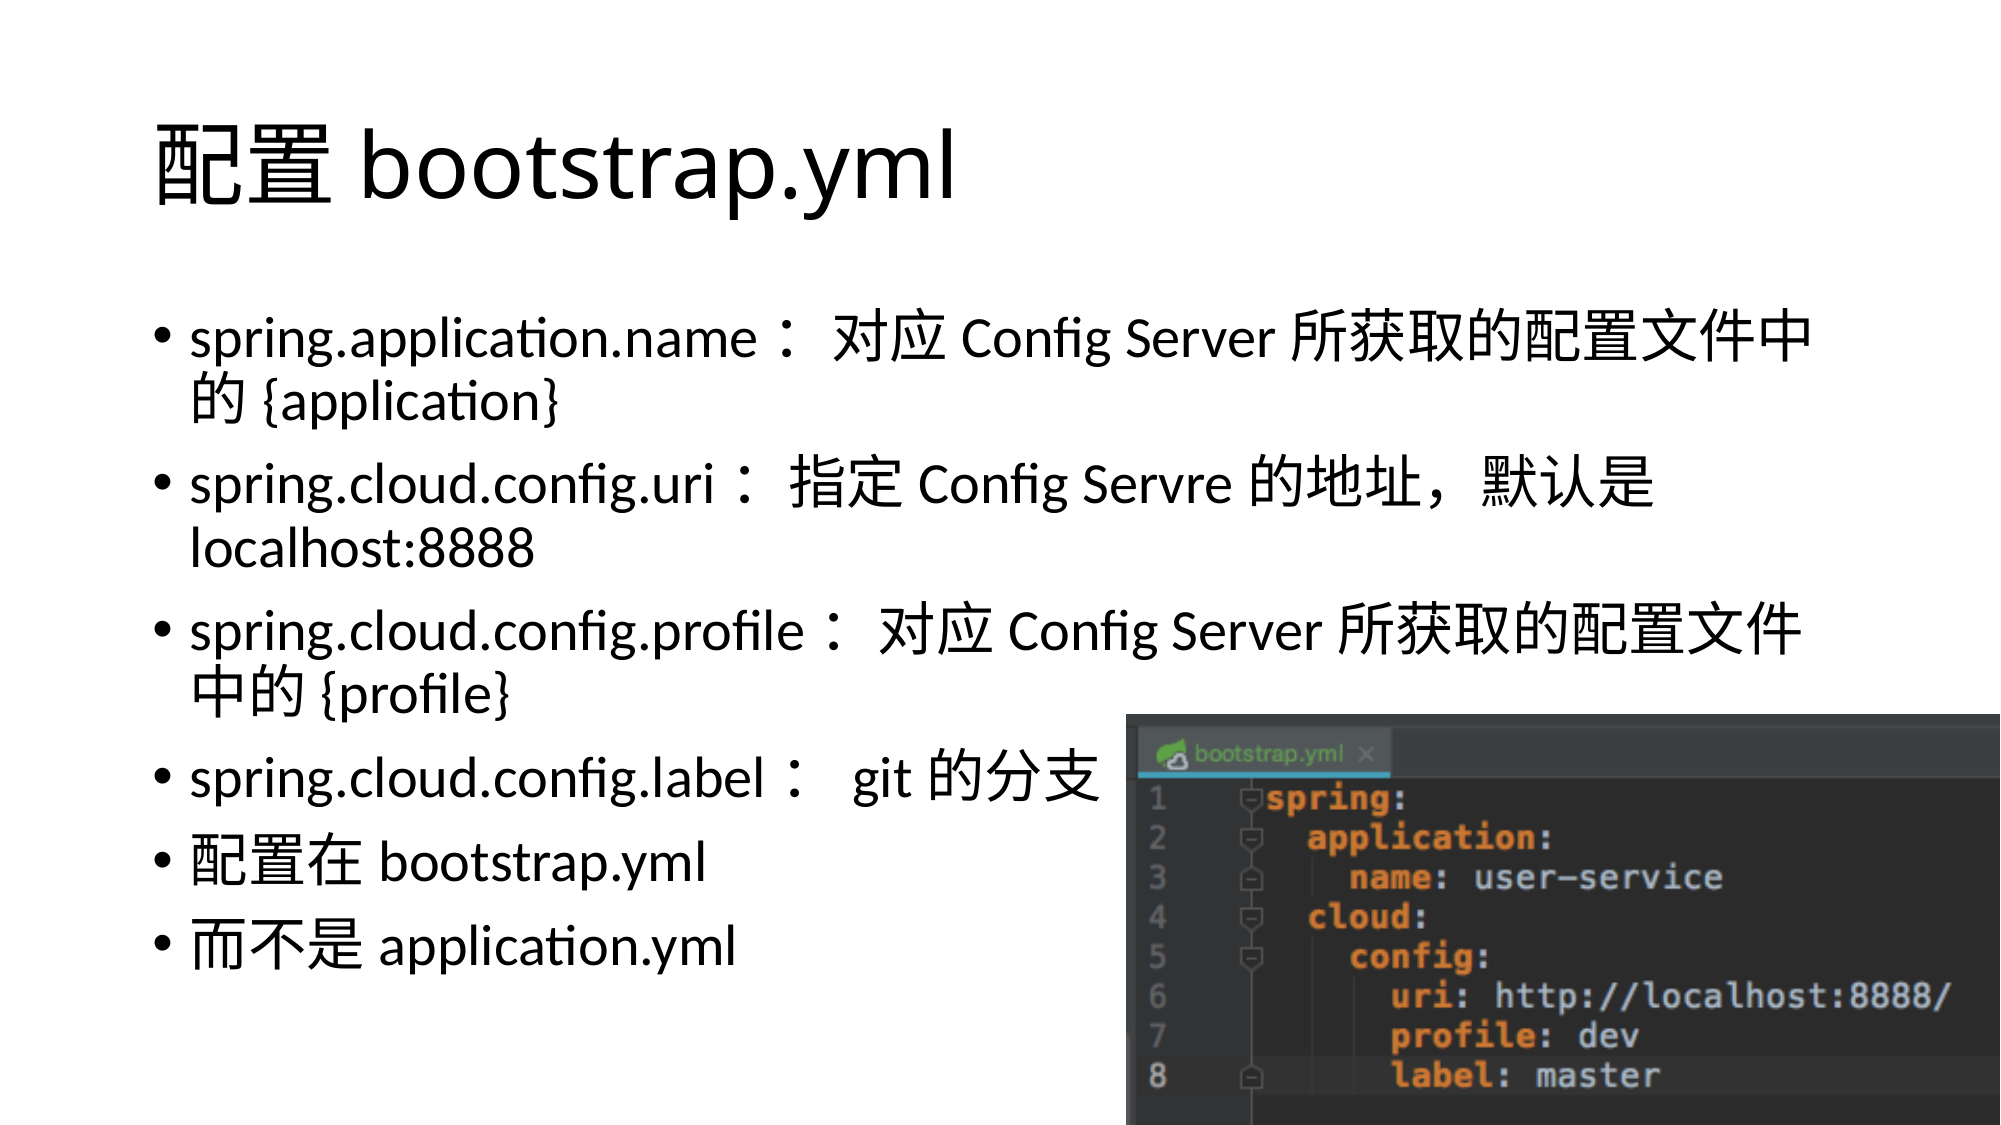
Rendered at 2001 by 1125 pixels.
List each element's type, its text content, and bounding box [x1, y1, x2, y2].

list spring.application.name：对应Config Server所获取的配置文件中的{application} spring.cloud.config.uri：指定Config Servre的地址，默认是localhost:8888 spring.cloud.config.profile：对应Config Server所获取的配置文件中的{profile} spring.cloud.config.label：git的分支 配置在bootstrap.yml 而不是application.yml [137, 299, 1863, 1014]
picture [1126, 714, 2000, 1125]
title 配置bootstrap.yml [137, 59, 1863, 278]
